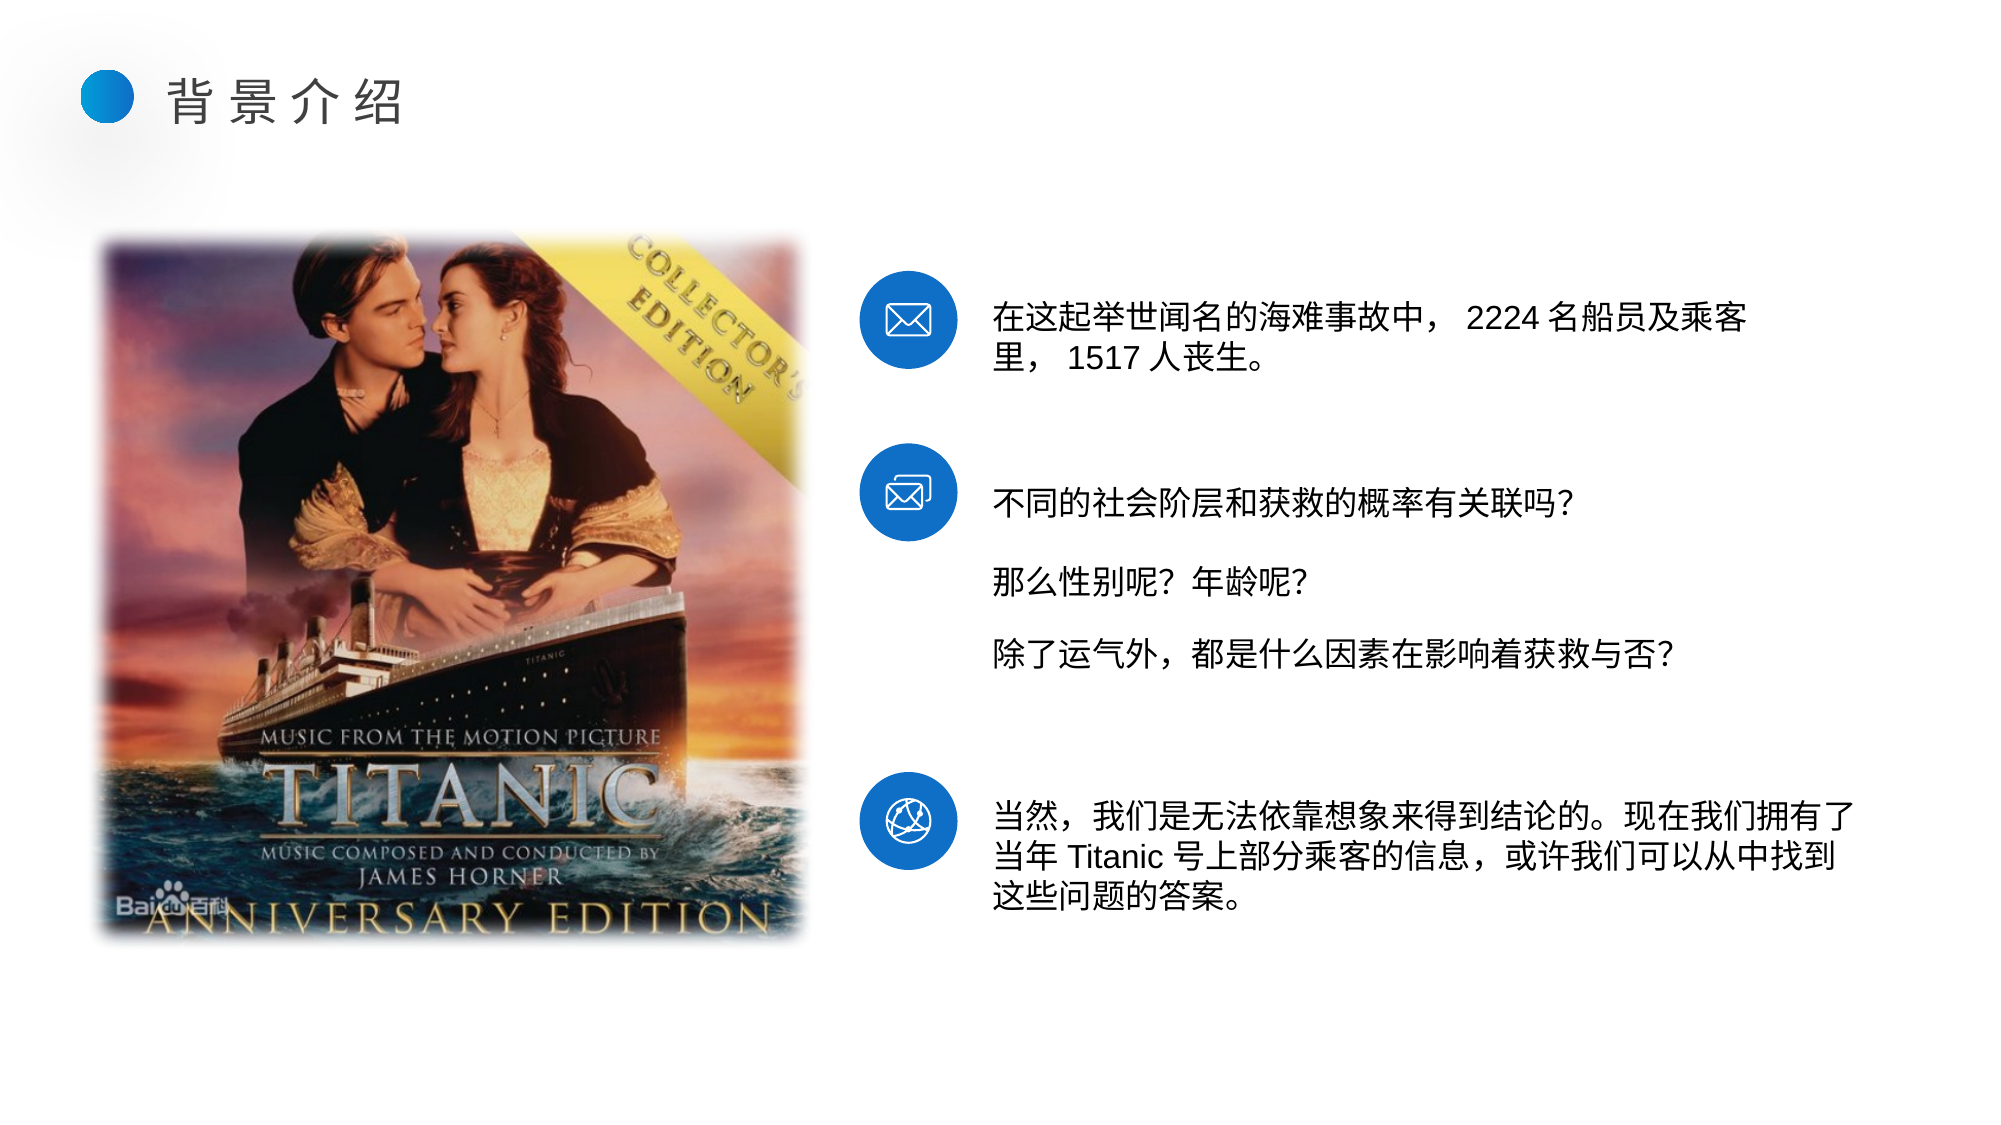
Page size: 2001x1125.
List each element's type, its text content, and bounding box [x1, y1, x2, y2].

text_box 背景介绍 [150, 62, 438, 138]
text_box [859, 771, 1880, 924]
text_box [859, 443, 1705, 682]
picture [86, 225, 814, 950]
text_box [79, 68, 135, 125]
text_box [859, 270, 1898, 386]
